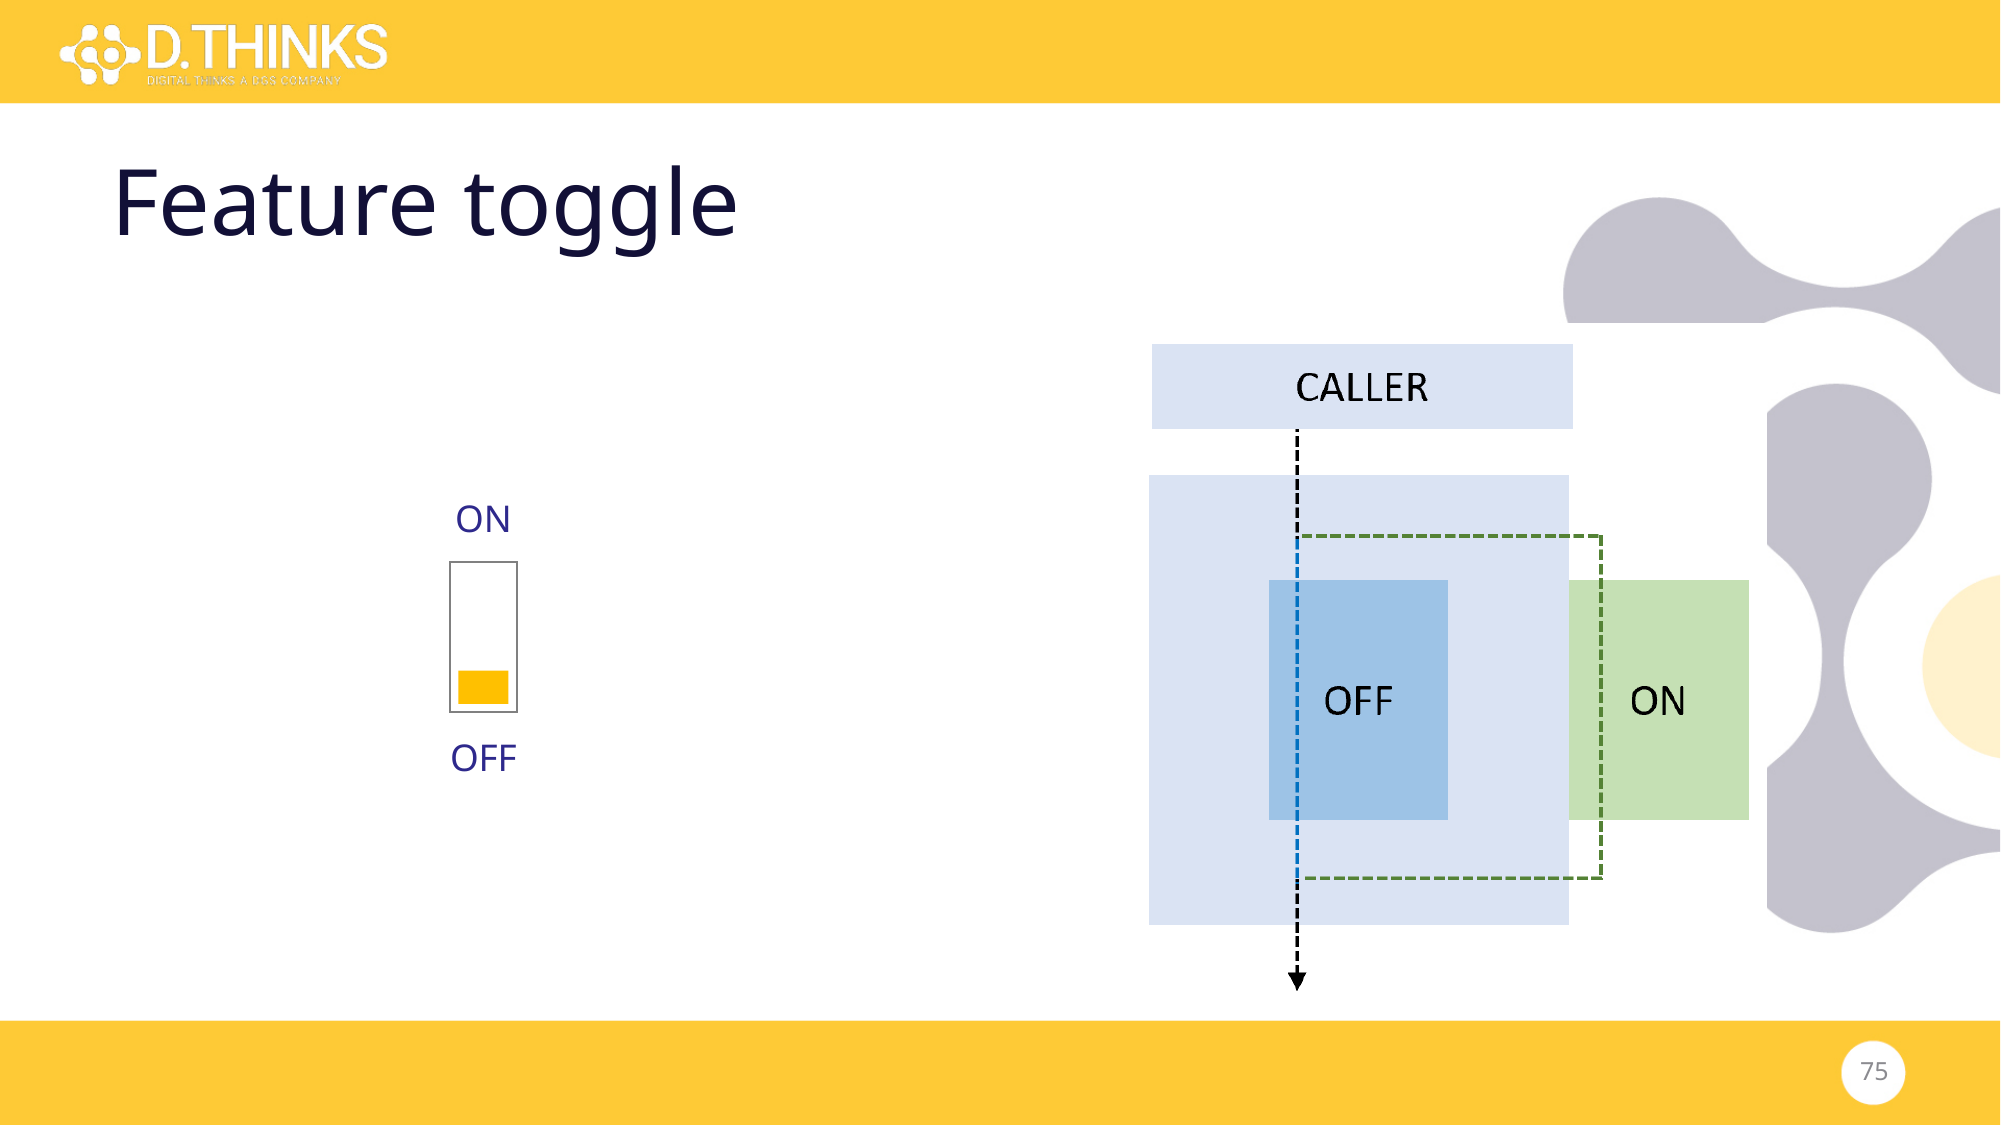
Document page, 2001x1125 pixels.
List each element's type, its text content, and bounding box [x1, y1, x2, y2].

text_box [374, 495, 593, 780]
title Feature toggle [96, 134, 1904, 278]
slide_number 75 [1408, 1042, 1904, 1103]
picture [0, 0, 2001, 1125]
